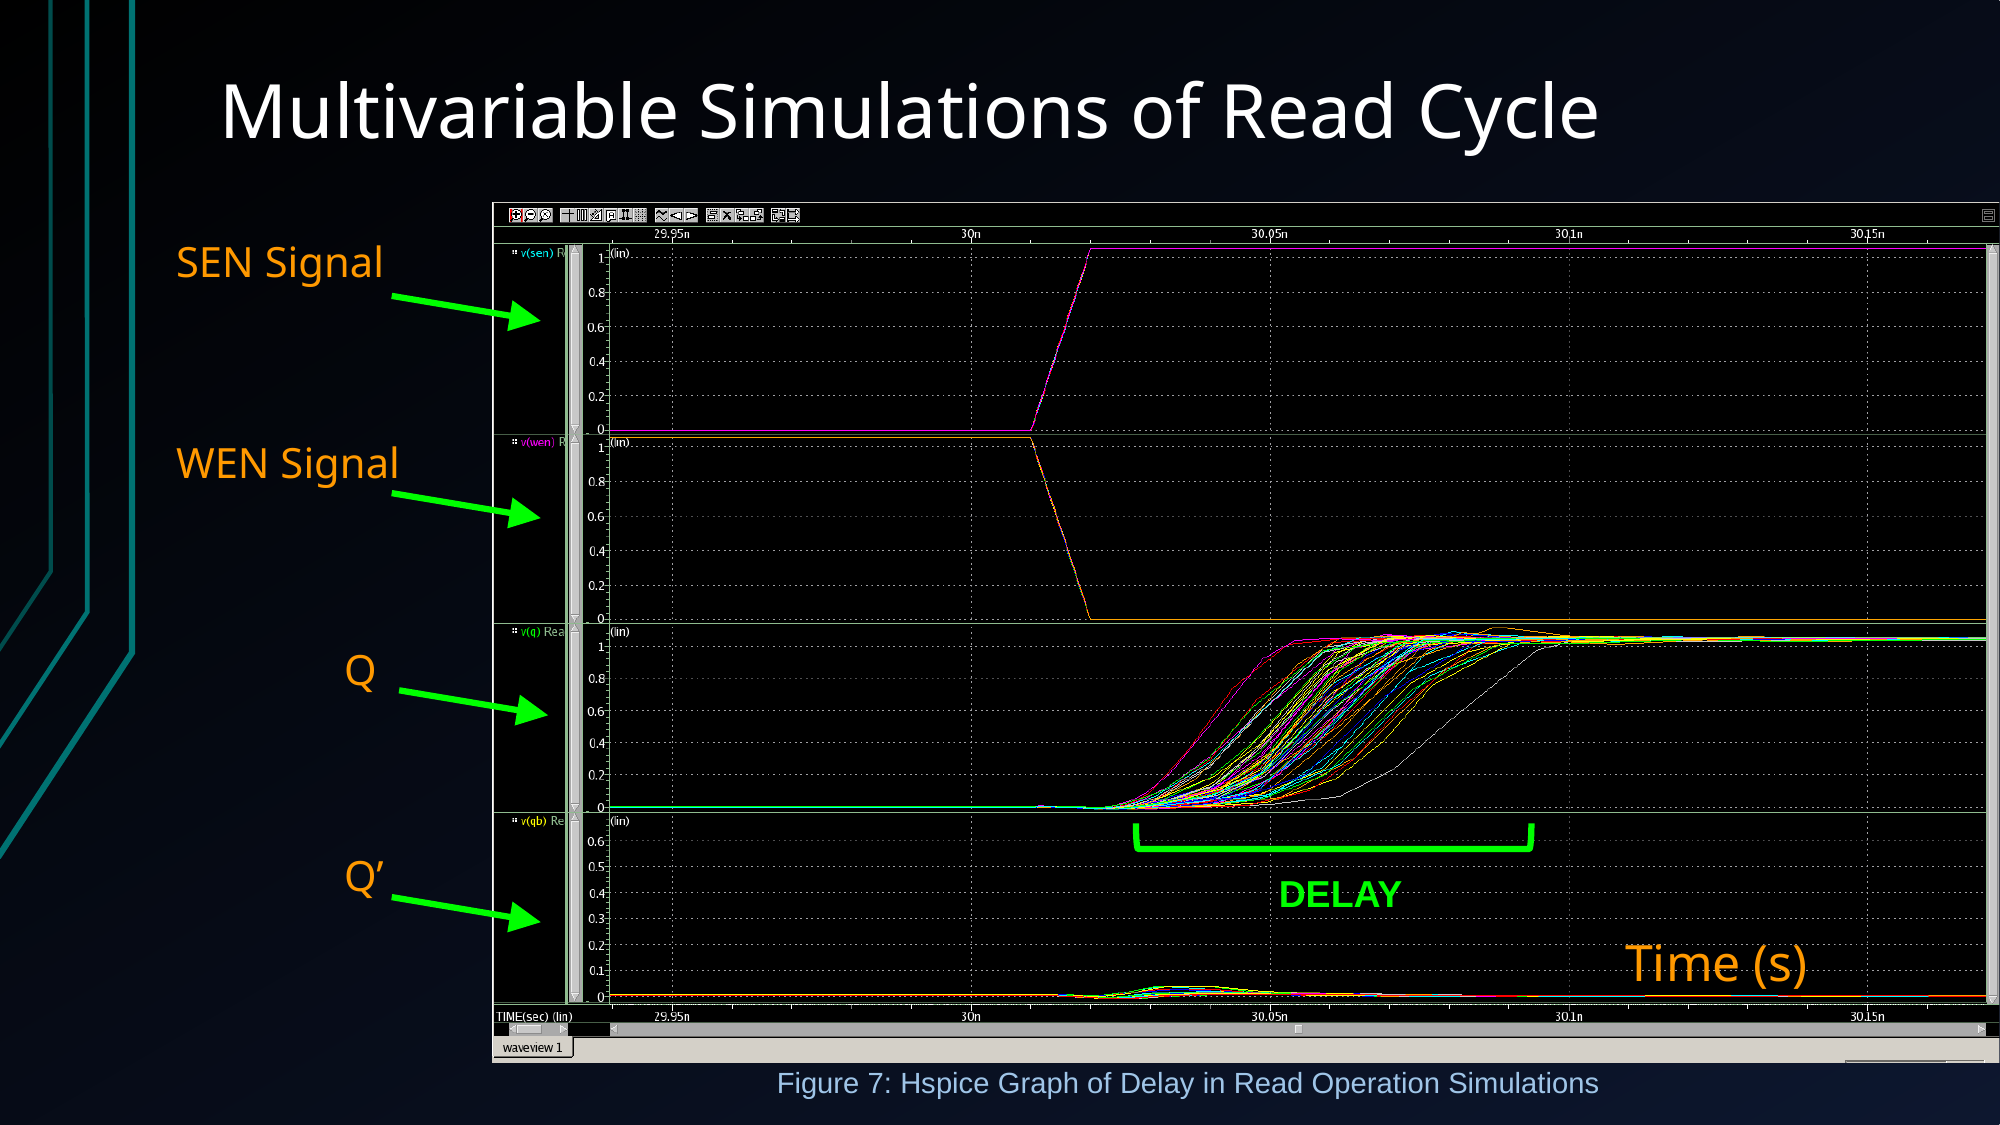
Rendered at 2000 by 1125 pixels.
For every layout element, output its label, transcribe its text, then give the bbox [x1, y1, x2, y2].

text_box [391, 896, 541, 923]
text_box Figure 7: Hspice Graph of Delay in Read Operation Simulations [761, 1071, 1826, 1125]
title Multivariable Simulations of Read Cycle [199, 45, 1900, 226]
text_box SEN Signal [160, 226, 486, 335]
picture [492, 202, 2000, 1063]
text_box Q’ [329, 840, 427, 950]
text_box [391, 295, 541, 322]
text_box WEN Signal [161, 428, 482, 537]
text_box Q [329, 634, 396, 743]
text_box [398, 690, 549, 716]
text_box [391, 492, 541, 519]
